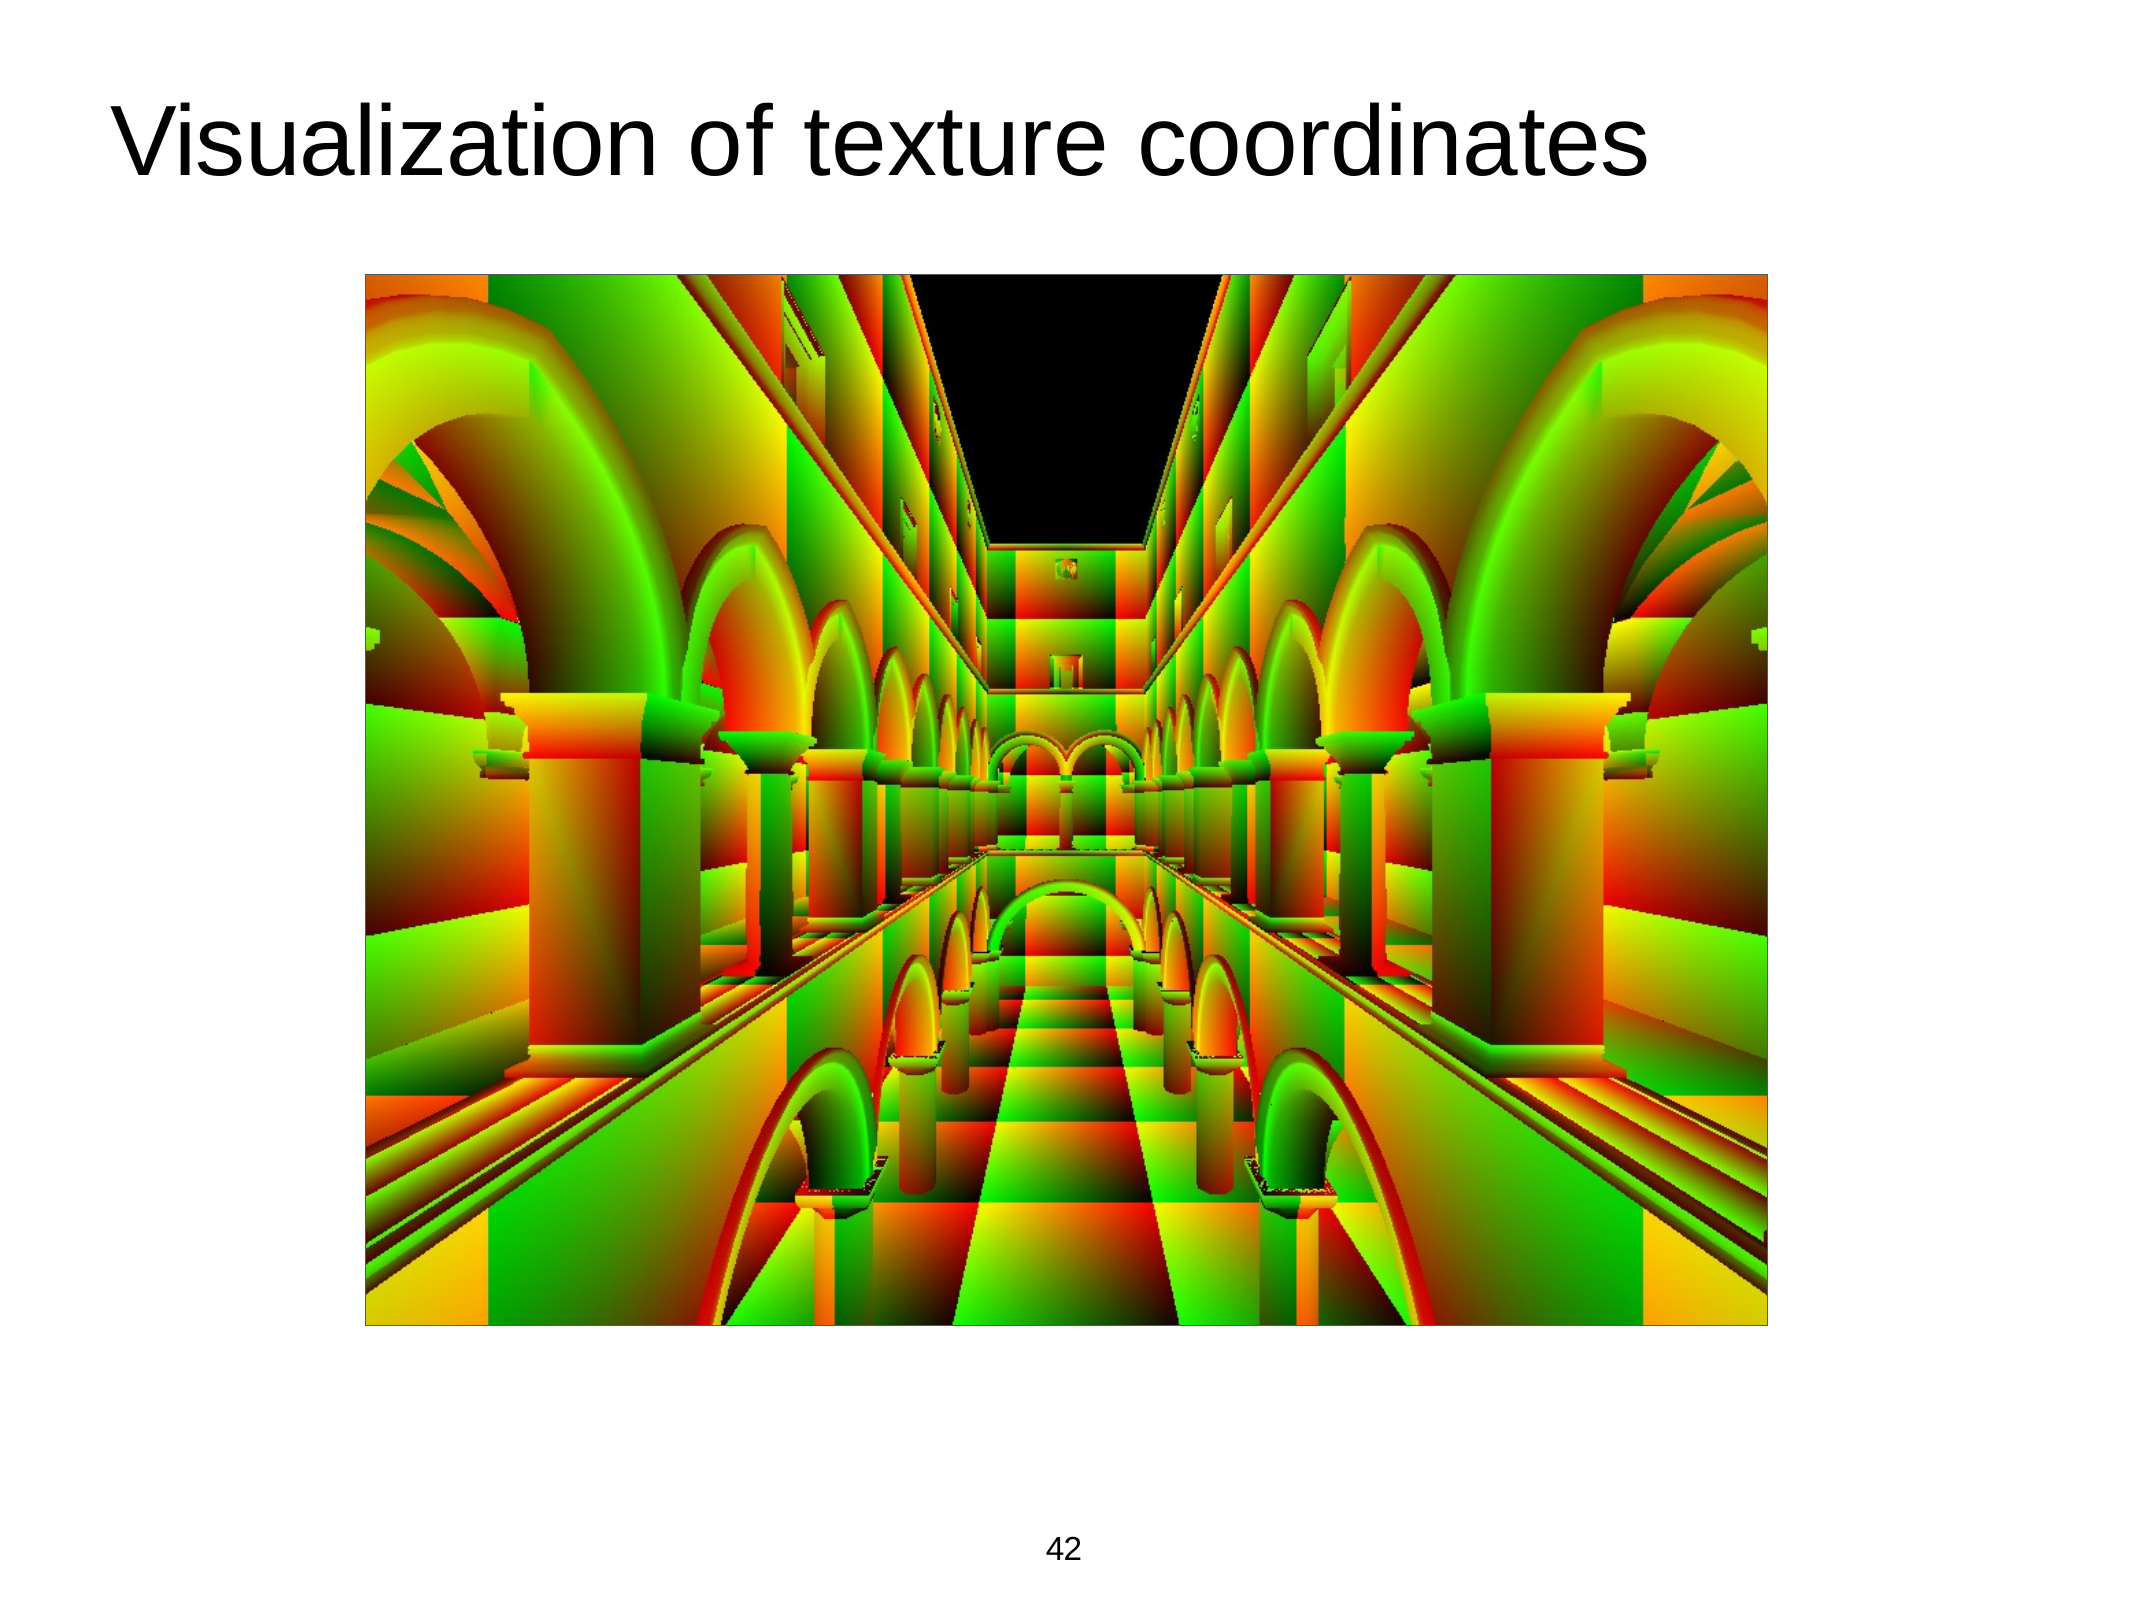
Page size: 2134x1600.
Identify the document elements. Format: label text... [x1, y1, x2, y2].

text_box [365, 273, 1769, 1327]
slide_number 42 [1039, 1526, 1094, 1600]
title Visualization of texture coordinates [108, 73, 2020, 343]
